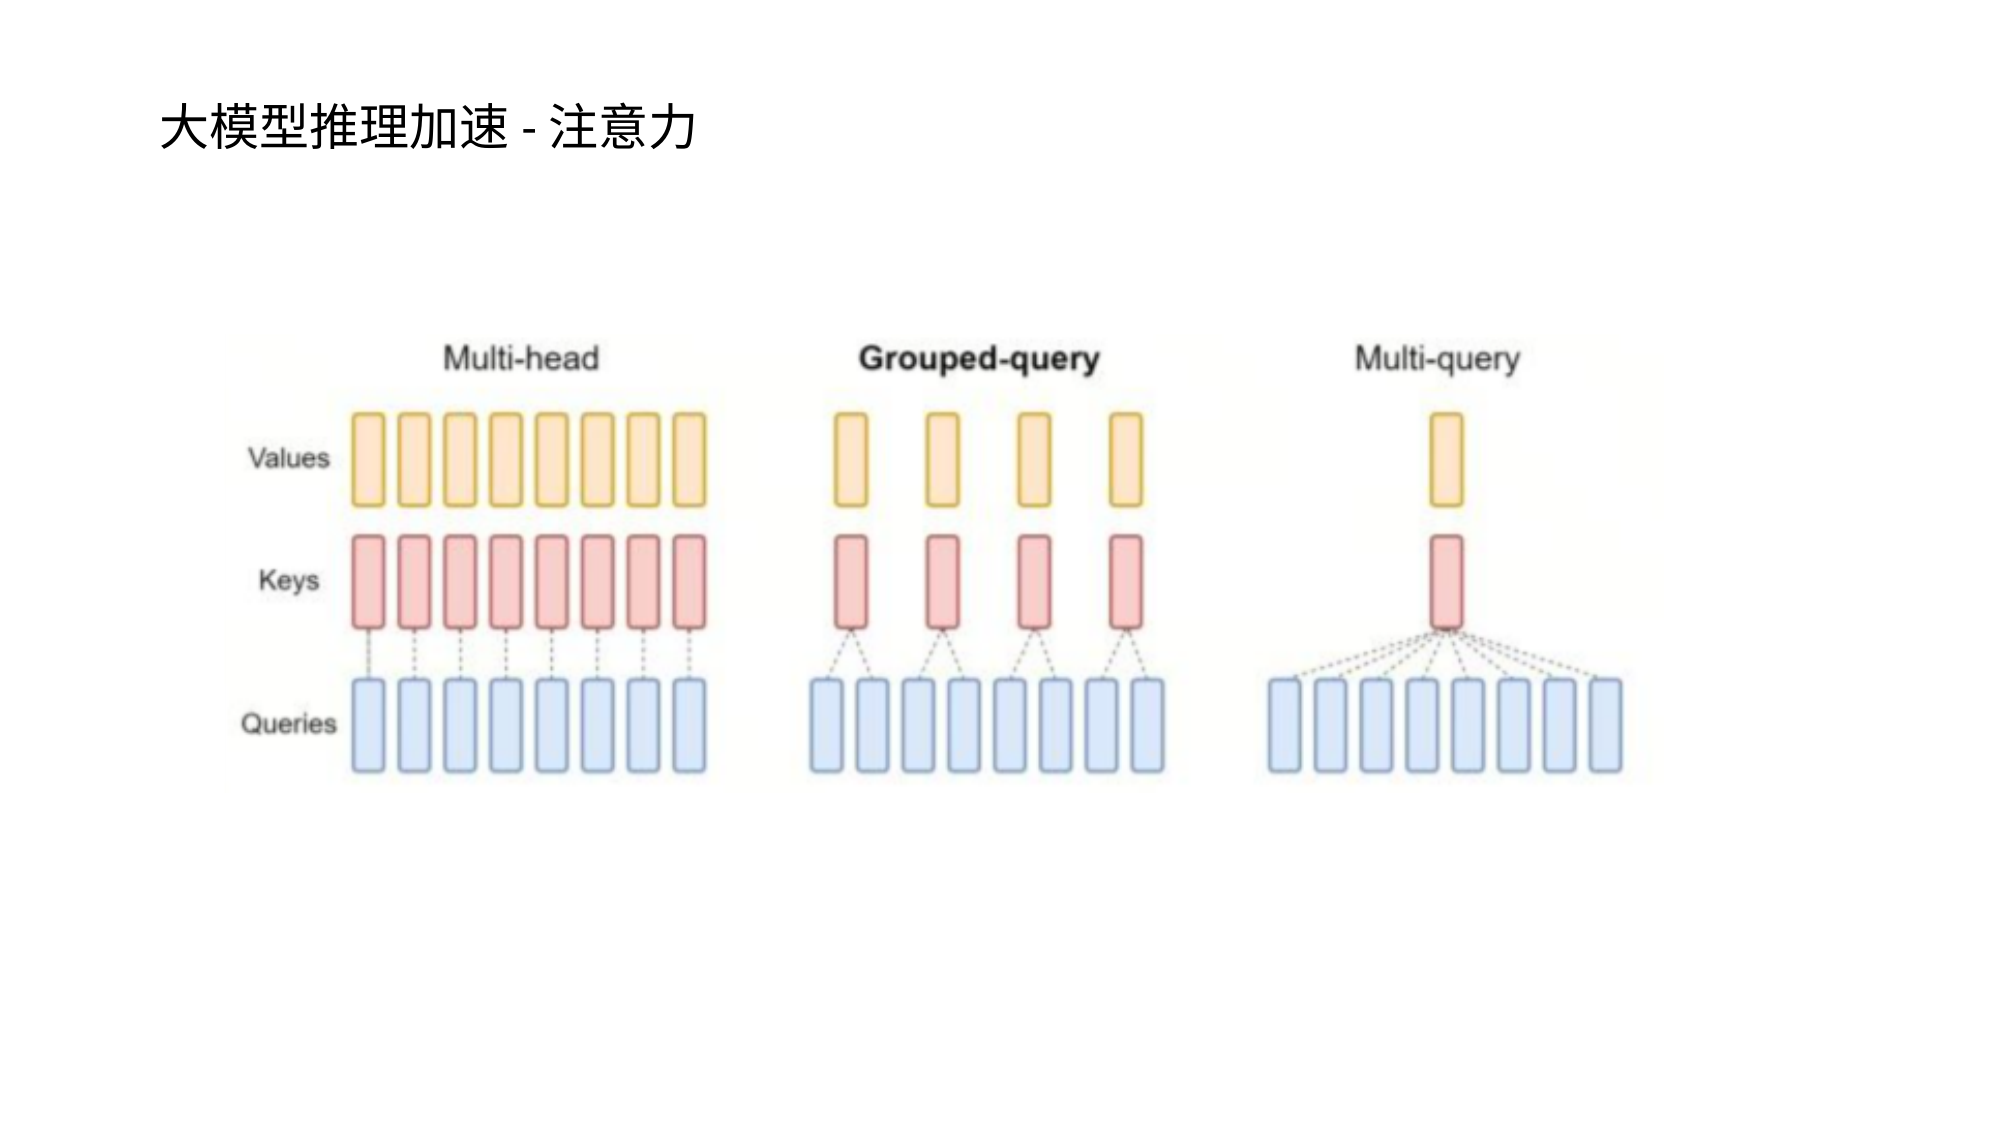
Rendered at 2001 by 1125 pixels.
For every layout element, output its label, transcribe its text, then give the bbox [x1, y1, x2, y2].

text_box 大模型推理加速-注意力 [144, 88, 1292, 163]
picture [224, 333, 1664, 794]
